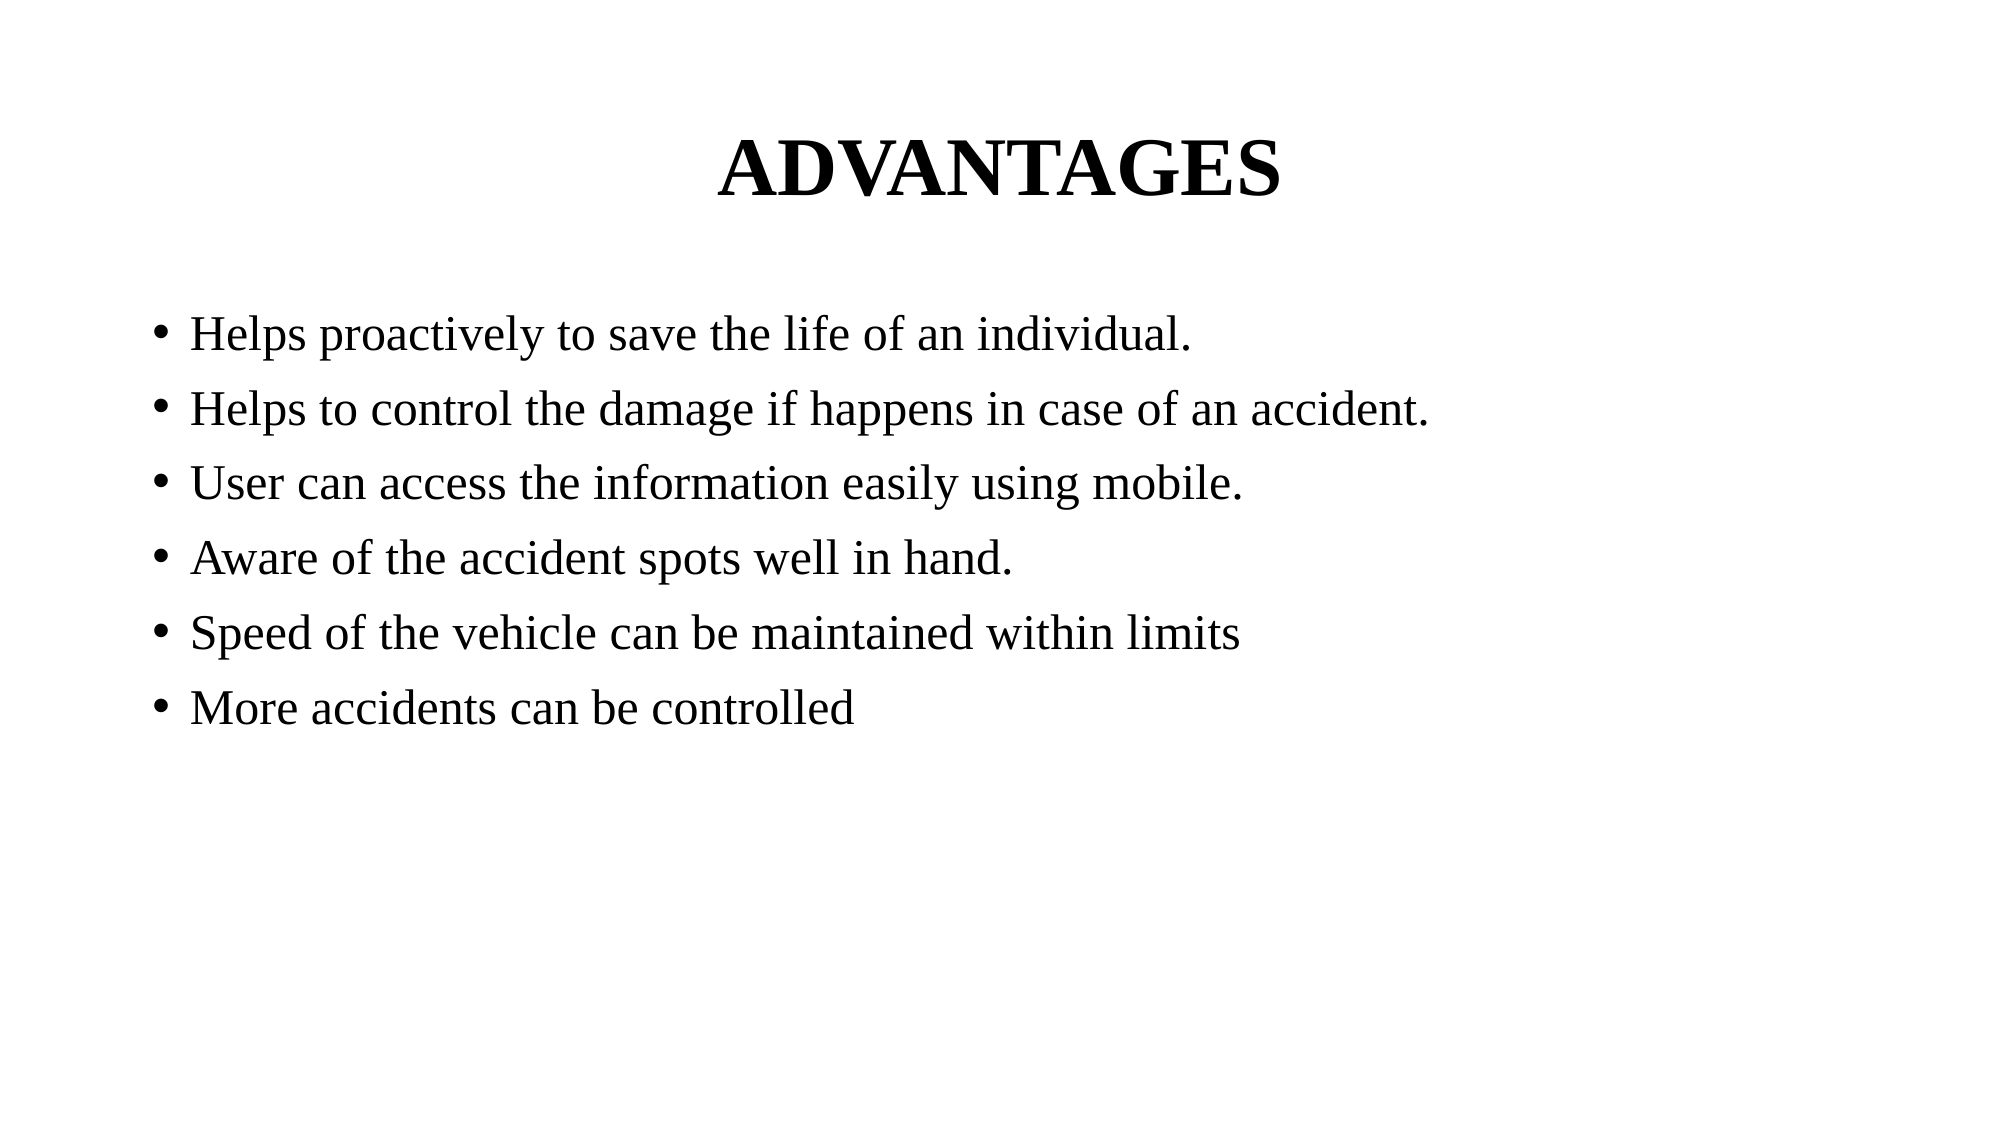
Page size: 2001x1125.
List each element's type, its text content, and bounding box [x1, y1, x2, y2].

list Helps proactively to save the life of an individual. Helps to control the damage if happens in case of an accident. User can access the information easily using mobile. Aware of the accident spots well in hand. Speed of the vehicle can be maintained within limits More accidents can be controlled [137, 299, 1863, 1014]
title ADVANTAGES [137, 59, 1863, 278]
